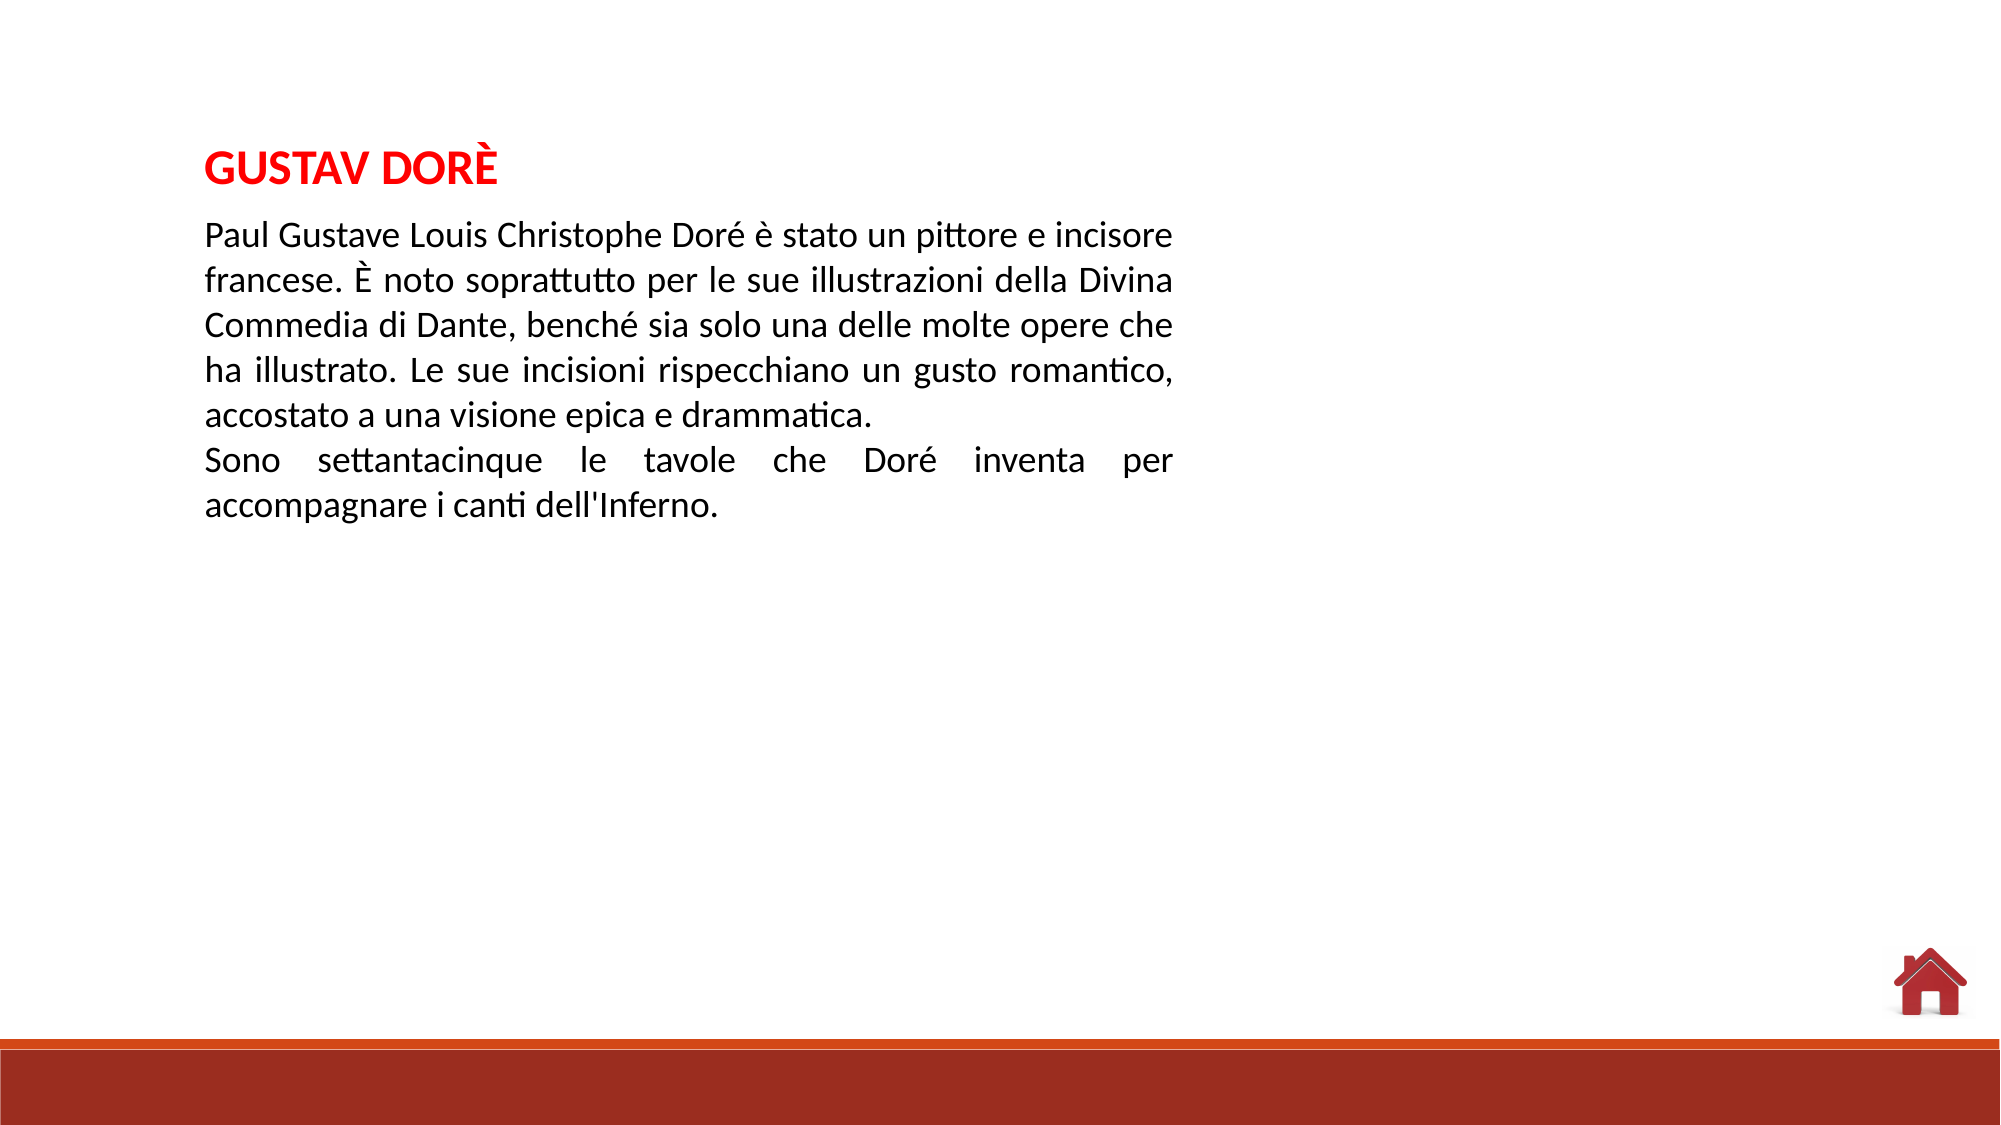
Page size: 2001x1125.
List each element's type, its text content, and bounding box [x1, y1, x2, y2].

picture [1882, 946, 1976, 1020]
text_box GUSTAV DORÈ [189, 126, 788, 202]
text_box Paul Gustave Louis Christophe Doré è stato un pittore e incisore francese. È noto soprattutto per le sue illustrazioni della Divina Commedia di Dante, benché sia solo una delle molte opere che ha illustrato. Le sue incisioni rispecchiano un gusto romantico, accostato a una visione epica e drammatica. Sono settantacinque le tavole che Doré inventa per accompagnare i canti dell'Inferno. [189, 202, 1190, 533]
